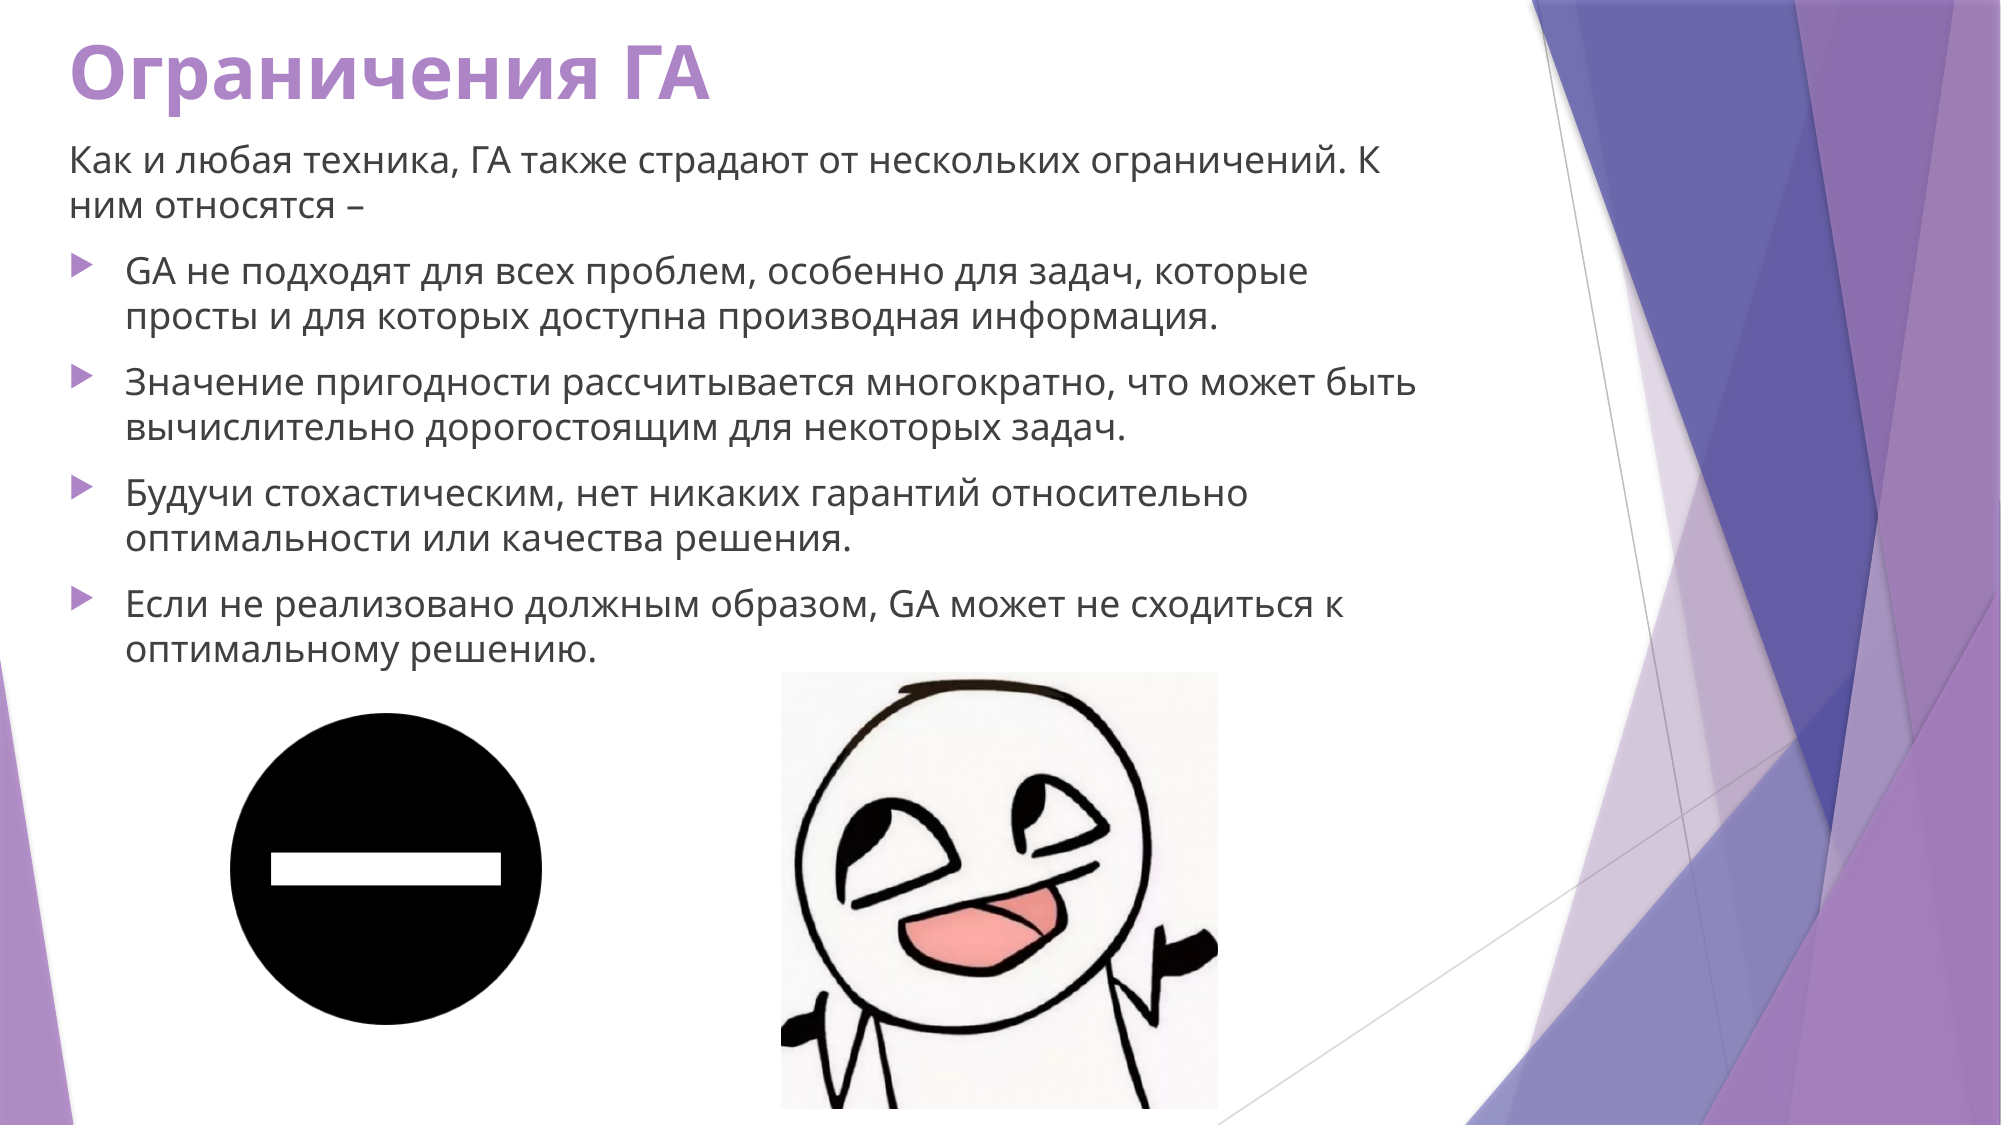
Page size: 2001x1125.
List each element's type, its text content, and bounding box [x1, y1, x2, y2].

title Ограничения ГА [53, 16, 1464, 128]
picture [781, 671, 1219, 1109]
list Как и любая техника, ГА также страдают от нескольких ограничений. К ним относятся – GA не подходят для всех проблем, особенно для задач, которые просты и для которых доступна производная информация. Значение пригодности рассчитывается многократно, что может быть вычислительно дорогостоящим для некоторых задач. Будучи стохастическим, нет никаких гарантий относительно оптимальности или качества решения. Если не реализовано должным образом, GA может не сходиться к оптимальному решению. [53, 128, 1464, 766]
picture [188, 671, 583, 1066]
